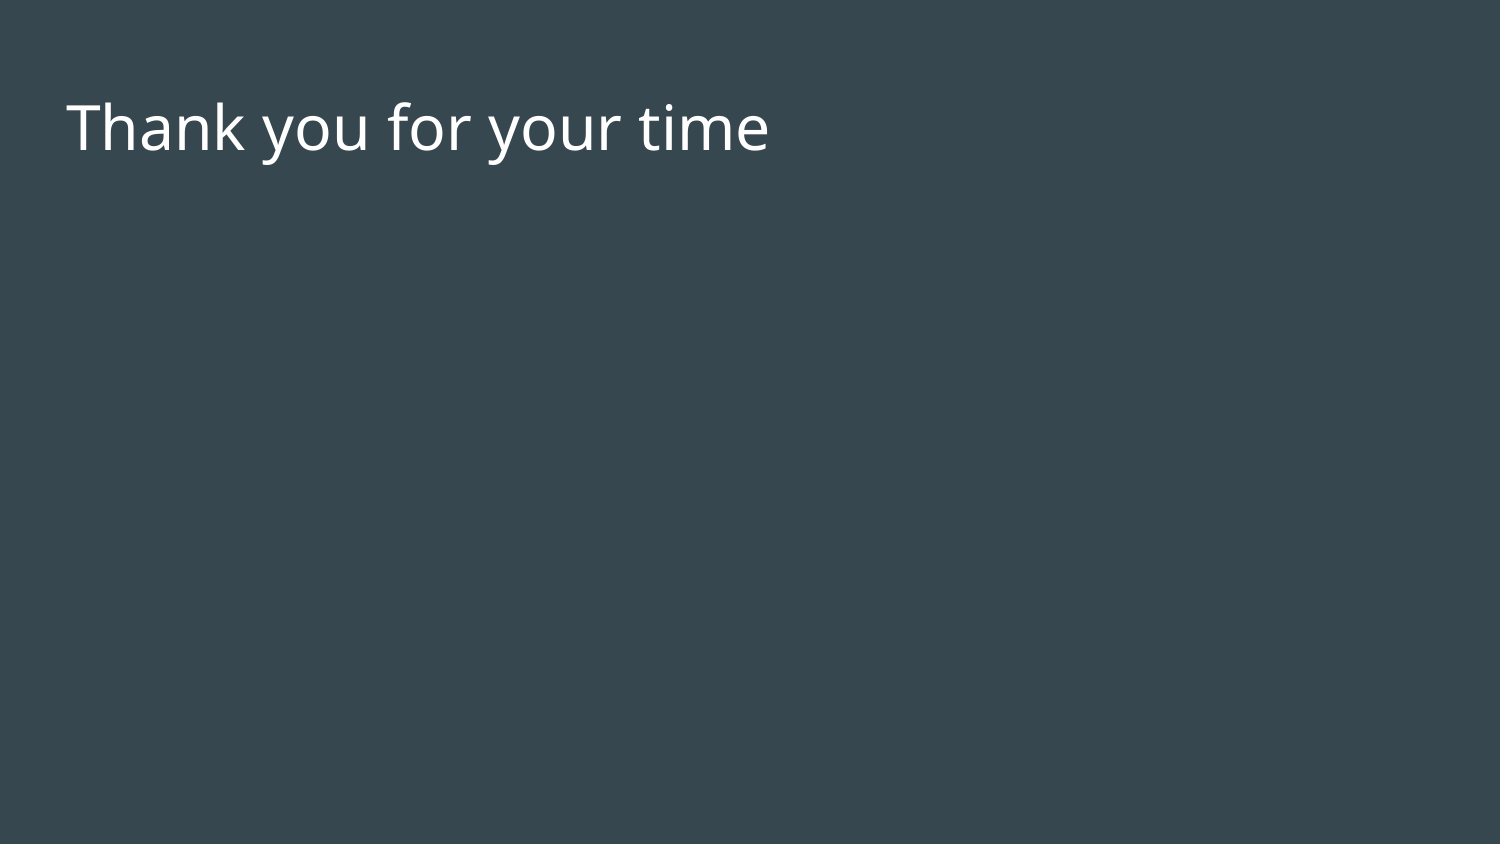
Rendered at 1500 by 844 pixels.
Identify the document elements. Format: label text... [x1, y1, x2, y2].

title Thank you for your time [51, 72, 1449, 167]
